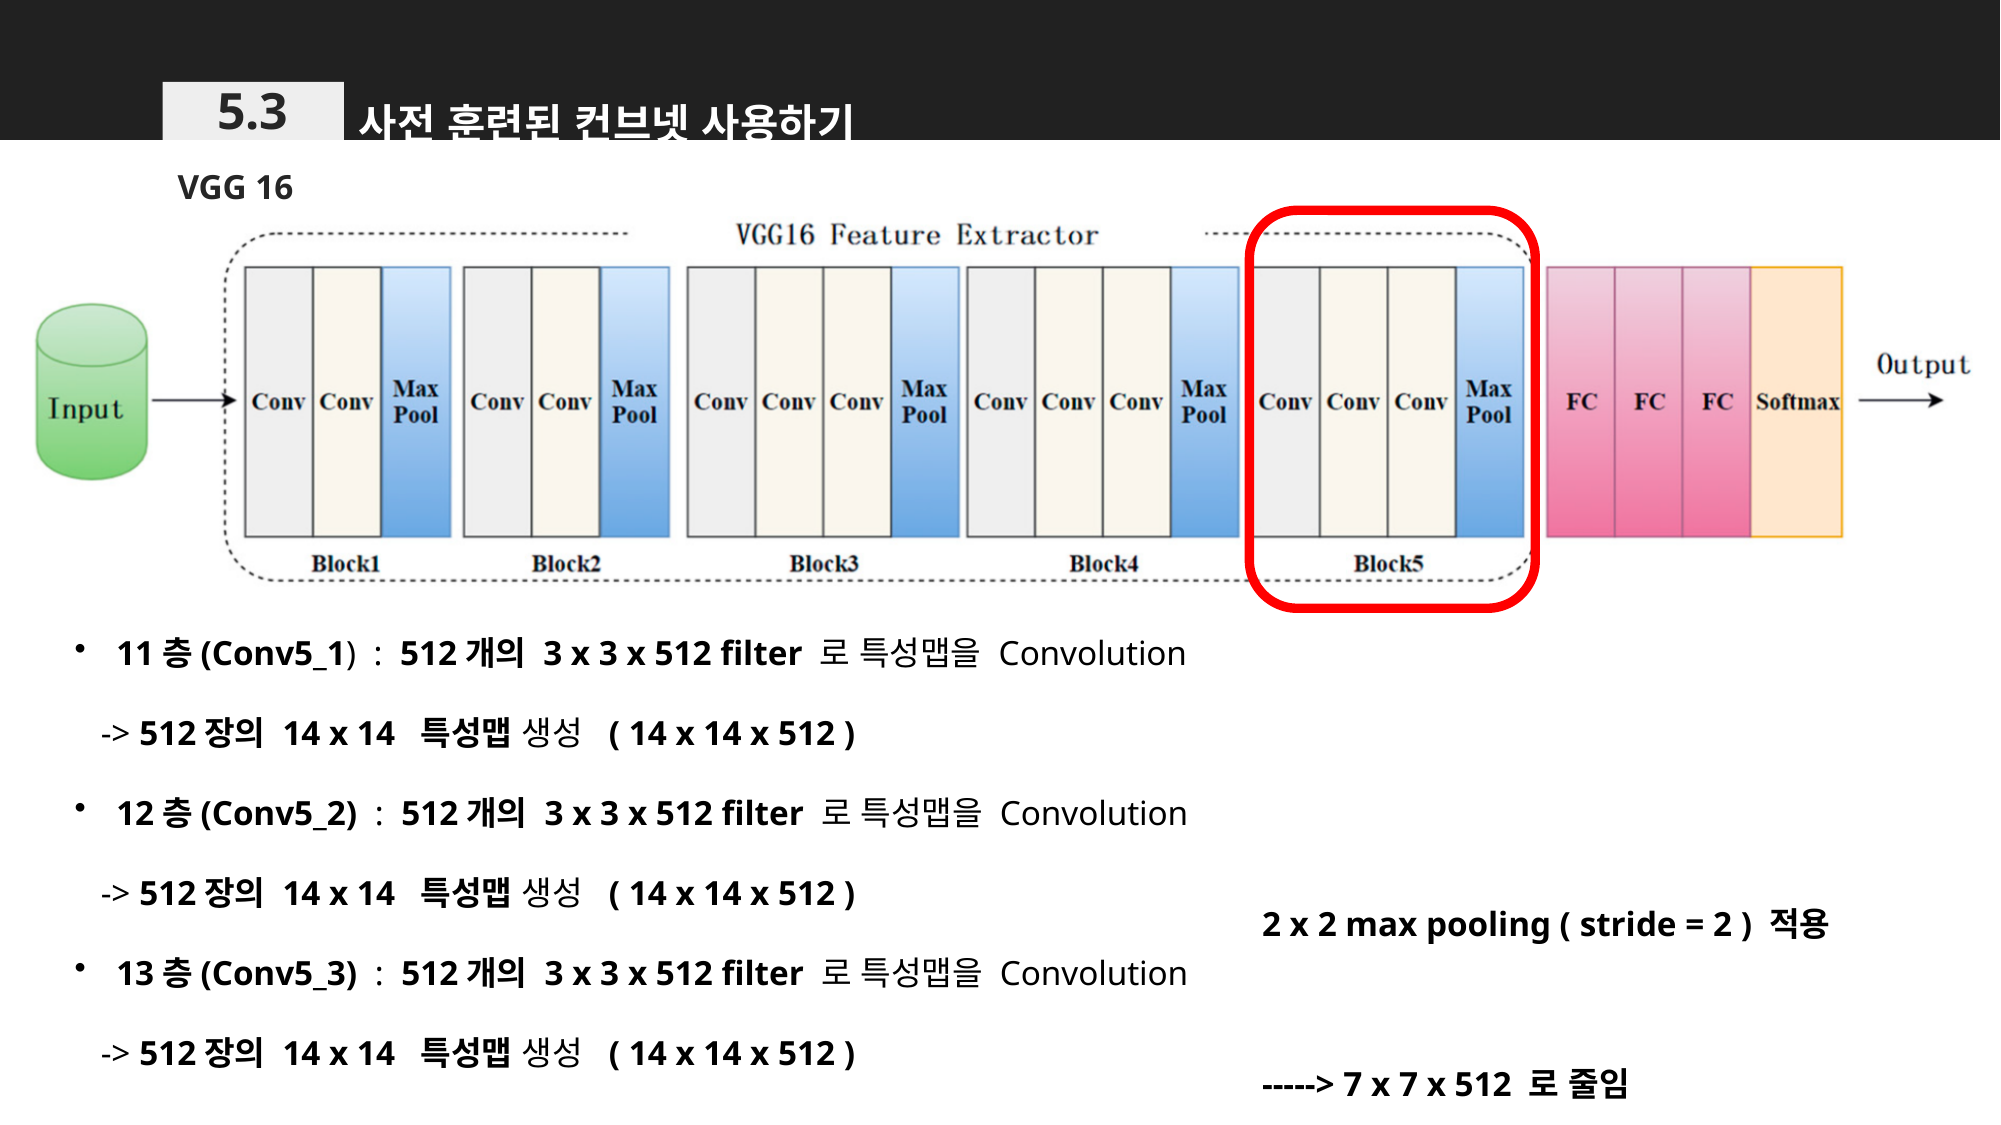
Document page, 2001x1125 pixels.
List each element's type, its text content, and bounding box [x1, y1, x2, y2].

text_box [1276, 209, 1509, 214]
text_box 5.3 [202, 72, 304, 138]
text_box 2 x 2 max pooling ( stride = 2 ) 적용 -----> 7 x 7 x 512 로 줄임 [1247, 895, 1868, 1111]
text_box [304, 81, 345, 138]
text_box 사전 훈련된 컨브넷 사용하기 [343, 65, 1180, 156]
picture [22, 214, 1978, 592]
text_box 11층(Conv5_1) : 512개의 3 x 3 x 512 filter 로 특성맵을 Convolution -> 512장의 14 x 14 특성맵 생성 ( 14 x 14 x 512 ) 12층(Conv5_2) : 512개의 3 x 3 x 512 filter 로 특성맵을 Convolution -> 512장의 14 x 14 특성맵 생성 ( 14 x 14 x 512 ) 13층(Conv5_3) : 512개의 3 x 3 x 512 filter 로 특성맵을 Convolution -> 512장의 14 x 14 특성맵 생성 ( 14 x 14 x 512 ) [59, 624, 1211, 1080]
text_box [0, 0, 2000, 141]
text_box [1259, 592, 1525, 610]
text_box [161, 81, 202, 141]
text_box VGG 16 [162, 138, 955, 214]
